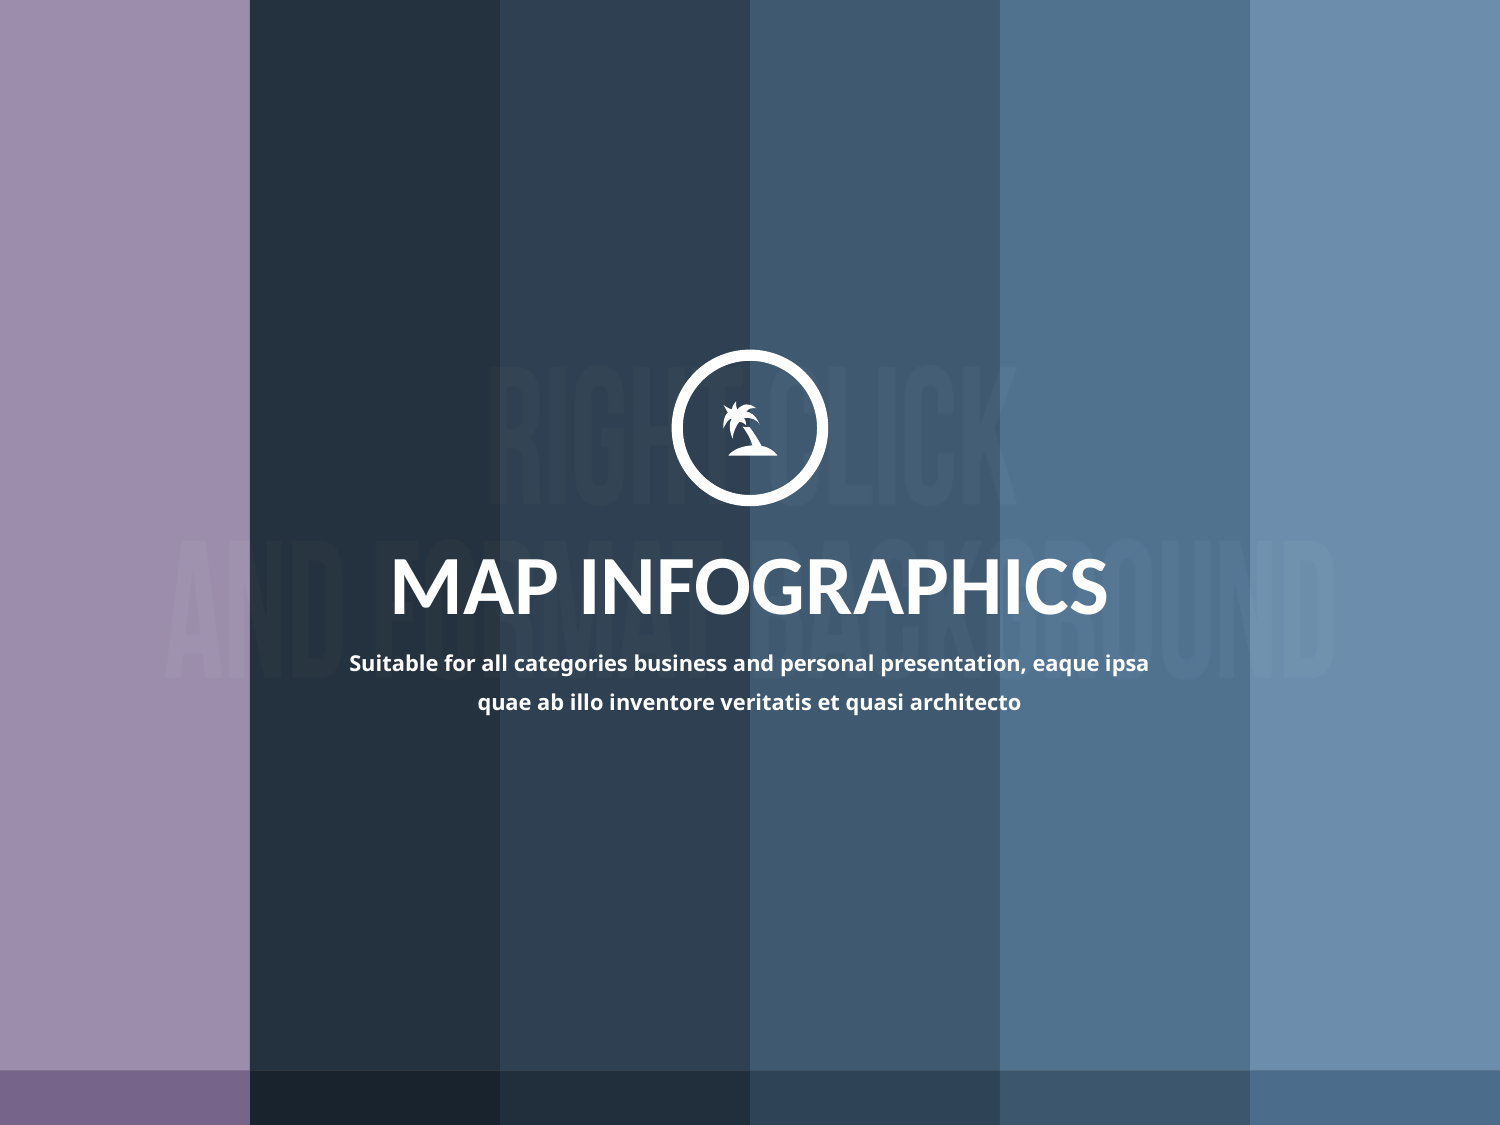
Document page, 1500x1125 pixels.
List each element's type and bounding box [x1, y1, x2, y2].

text_box [0, 0, 1500, 1125]
